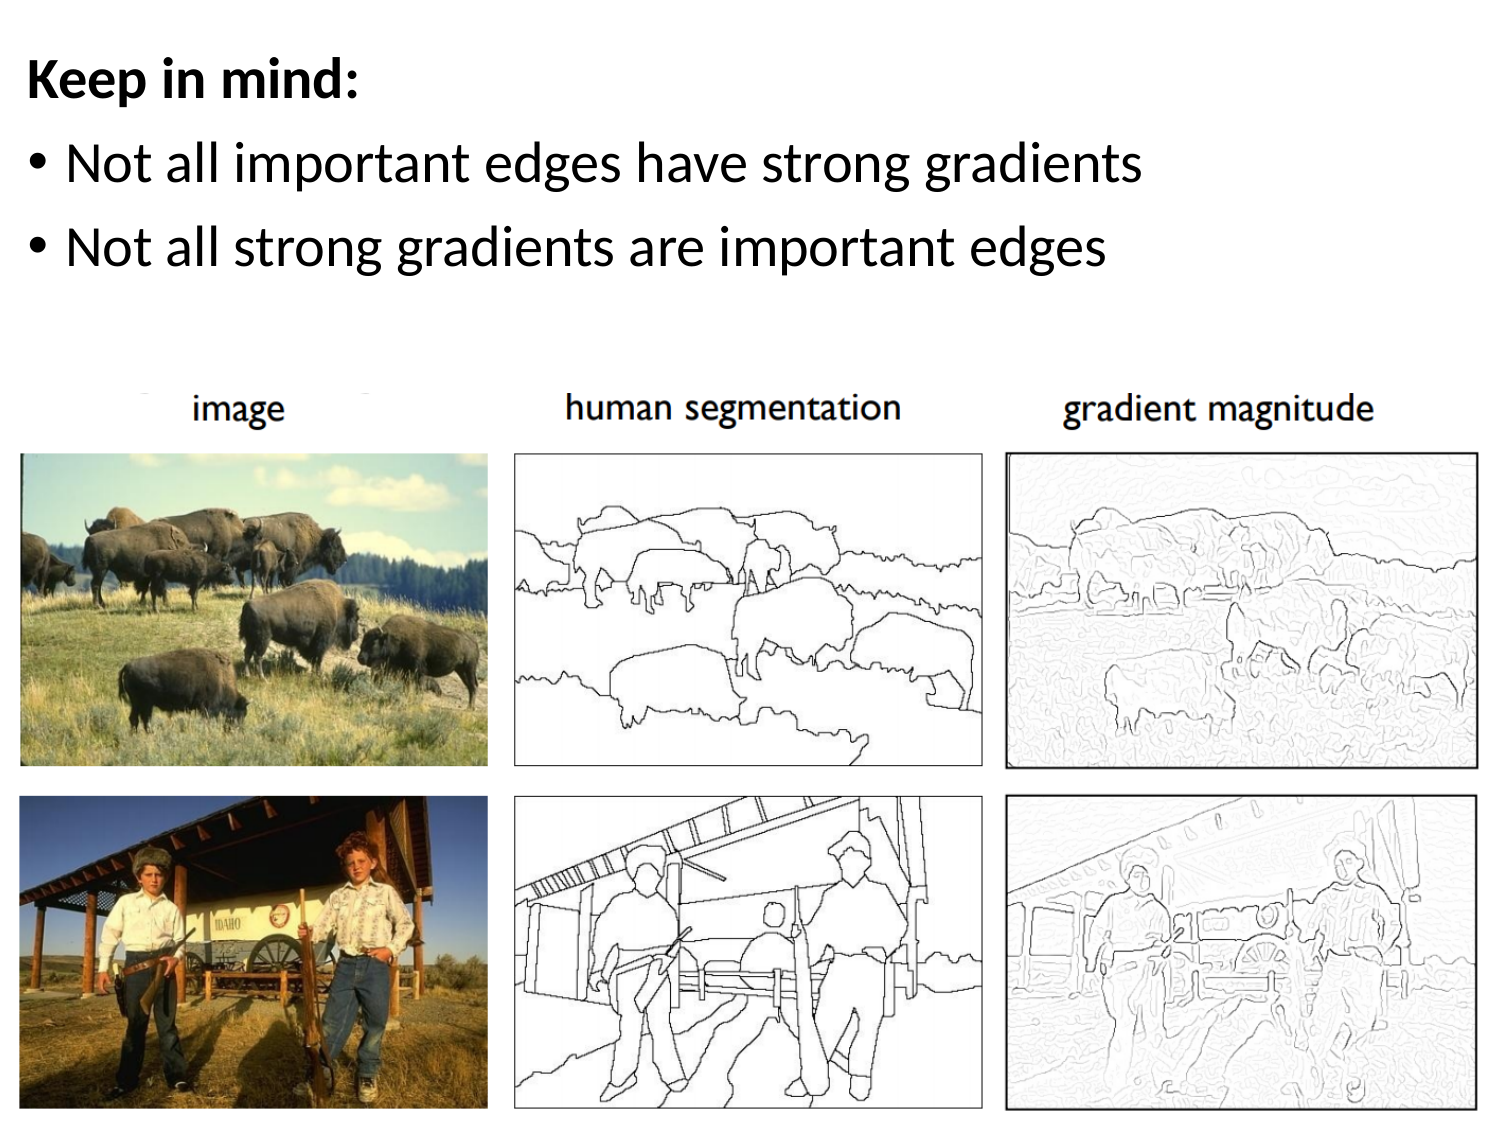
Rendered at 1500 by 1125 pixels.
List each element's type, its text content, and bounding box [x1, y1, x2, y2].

text_box Keep in mind: Not all important edges have strong gradients Not all strong gradients are important edges [12, 41, 1307, 339]
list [12, 393, 1488, 1115]
